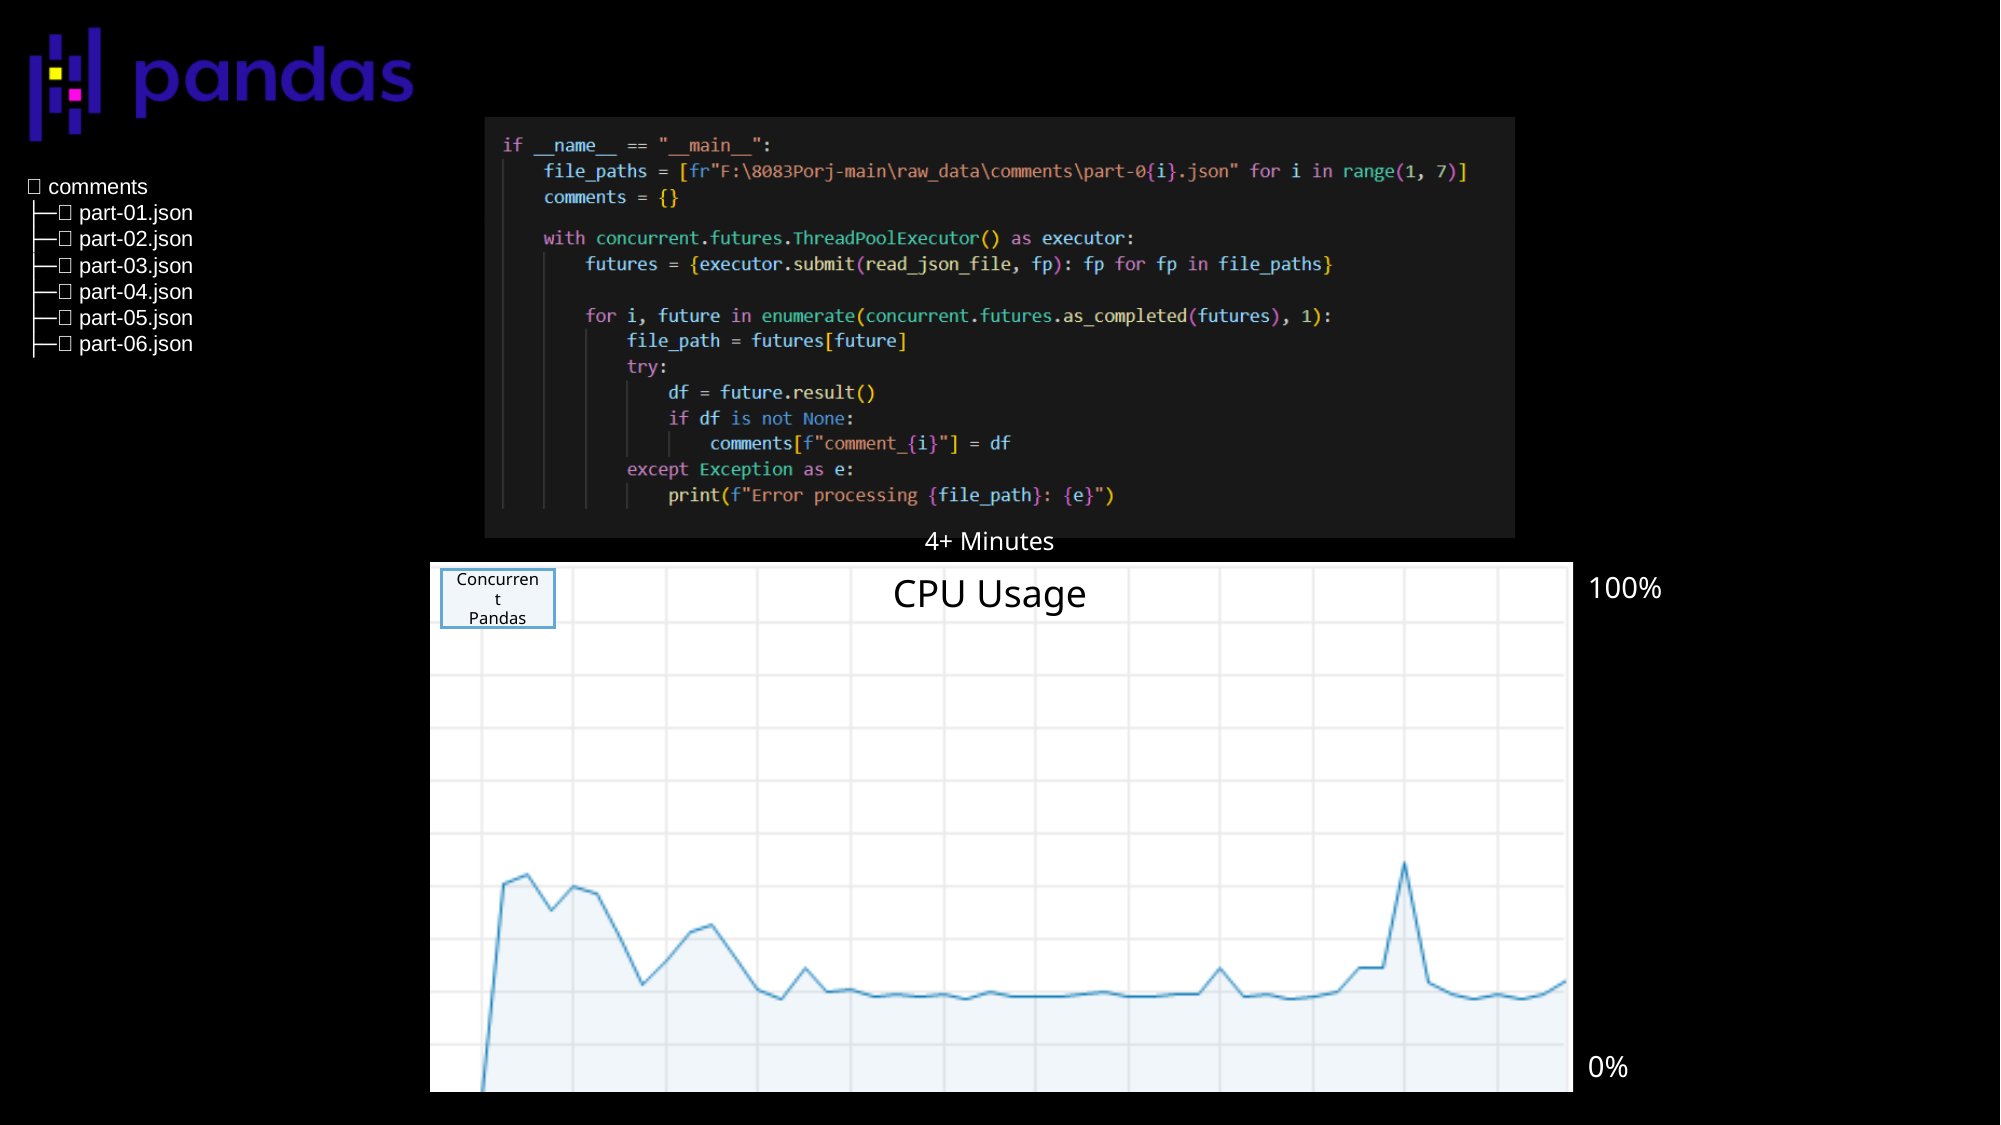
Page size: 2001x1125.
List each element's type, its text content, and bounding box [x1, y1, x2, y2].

picture [10, 0, 433, 172]
text_box 📁 comments ├─📄 part-01.json ├─📄 part-02.json ├─📄 part-03.json ├─📄 part-04.json ├─📄 part-05.json ├─📄 part-06.json [11, 172, 255, 364]
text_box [429, 561, 1719, 1092]
text_box 4+ Minutes [464, 517, 1516, 561]
picture [484, 116, 1516, 538]
